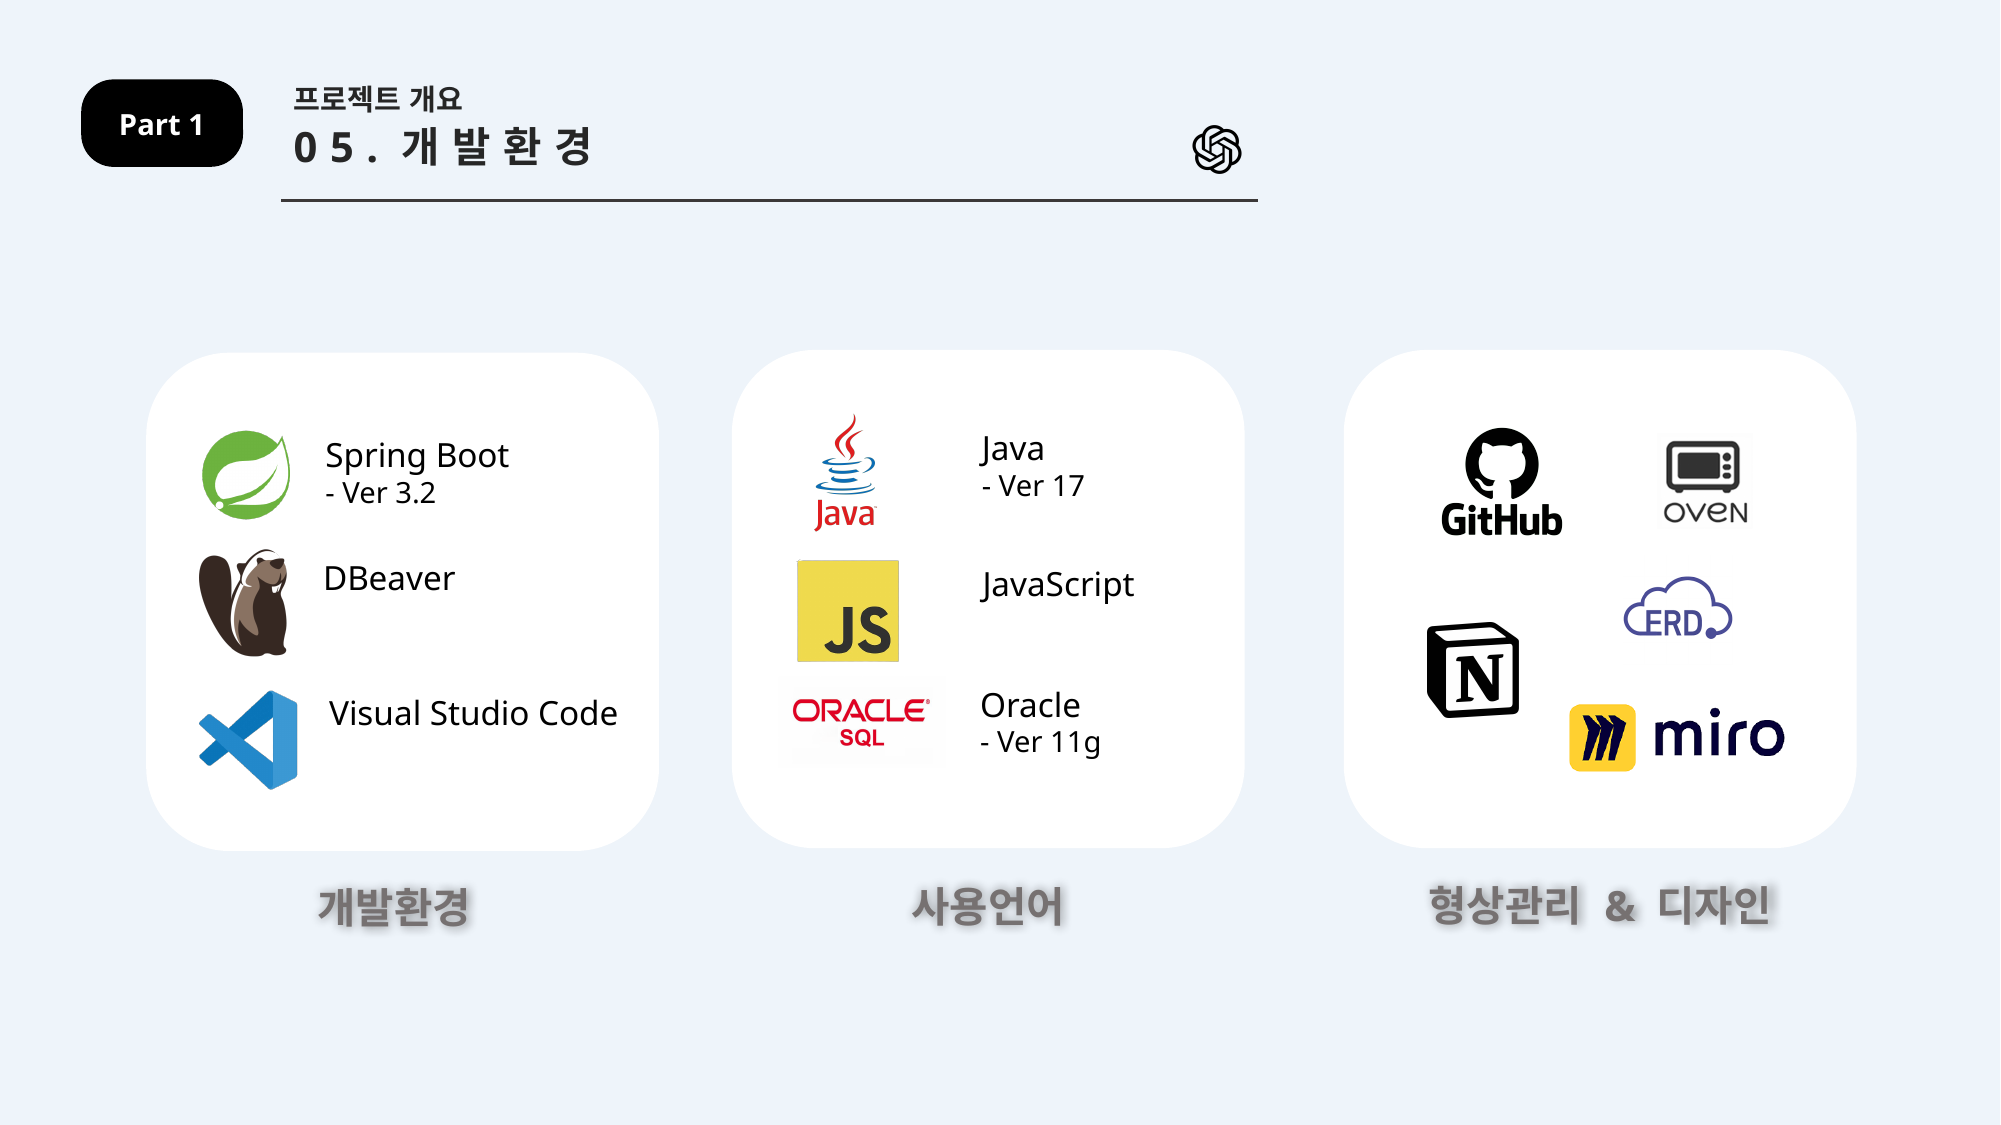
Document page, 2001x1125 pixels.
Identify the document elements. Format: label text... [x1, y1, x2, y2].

picture [1189, 122, 1245, 177]
text_box 형상관리 & 디자인 [1360, 847, 1840, 963]
text_box 05.개발환경 [278, 112, 608, 178]
text_box [80, 78, 245, 168]
text_box DBeaver [308, 549, 471, 605]
picture [1657, 433, 1753, 529]
text_box [1342, 348, 1858, 839]
text_box [730, 348, 1246, 850]
text_box Oracle - Ver 11g [965, 676, 1124, 767]
text_box 프로젝트 개요 [278, 73, 479, 112]
text_box [145, 351, 661, 853]
picture [1403, 426, 1601, 537]
text_box Java - Ver 17 [967, 419, 1108, 510]
text_box Spring Boot - Ver 3.2 [310, 427, 525, 517]
text_box JavaScript [967, 555, 1150, 611]
picture [805, 412, 890, 534]
picture [193, 549, 295, 671]
picture [193, 426, 298, 526]
text_box 개발환경 [253, 849, 536, 965]
picture [1427, 622, 1523, 719]
picture [792, 555, 904, 667]
picture [1558, 683, 1792, 788]
picture [778, 676, 946, 768]
picture [197, 689, 298, 790]
text_box Part 1 [104, 98, 220, 149]
text_box Visual Studio Code [314, 685, 634, 740]
picture [1623, 555, 1733, 665]
text_box 사용언어 [847, 847, 1130, 964]
